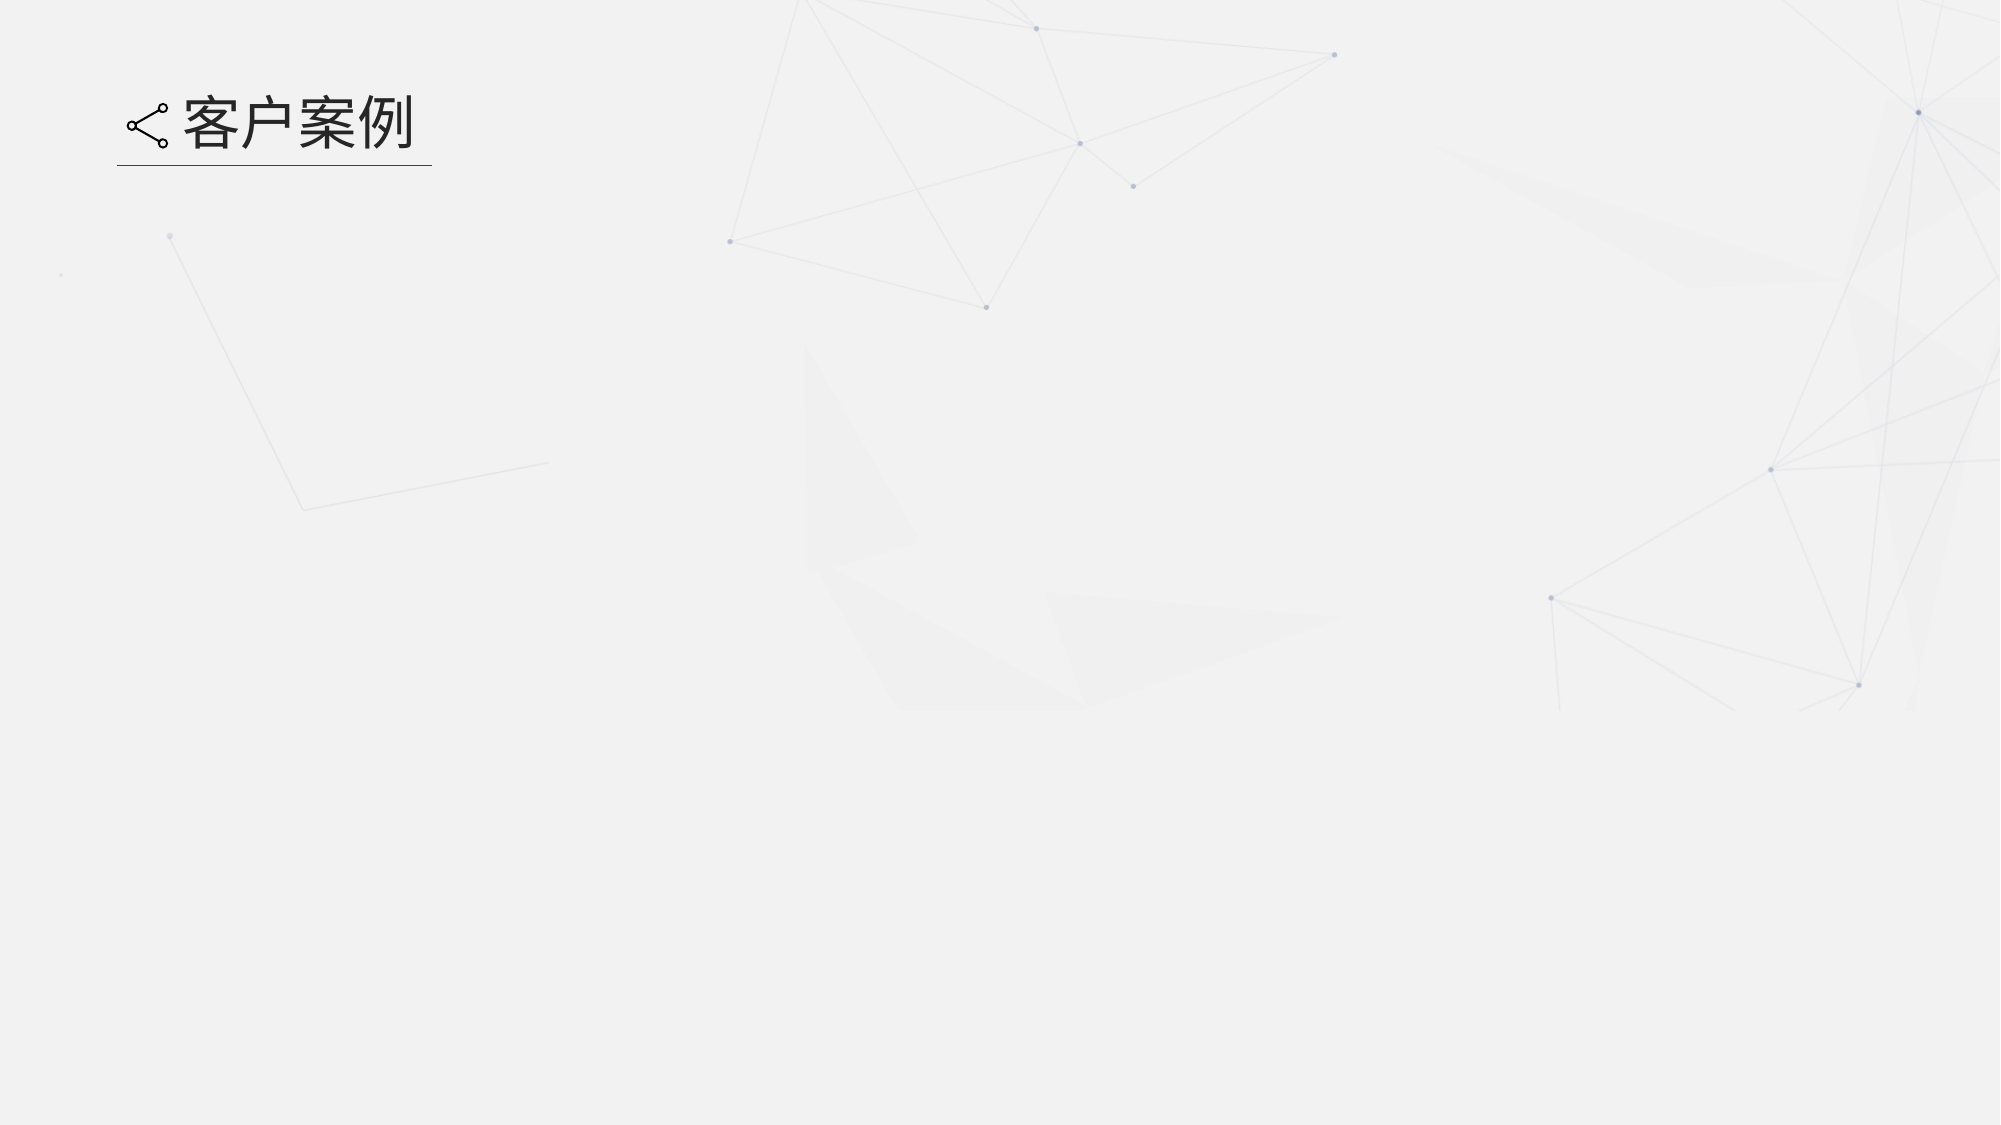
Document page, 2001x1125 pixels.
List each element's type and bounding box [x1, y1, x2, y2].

picture [0, 0, 2000, 711]
